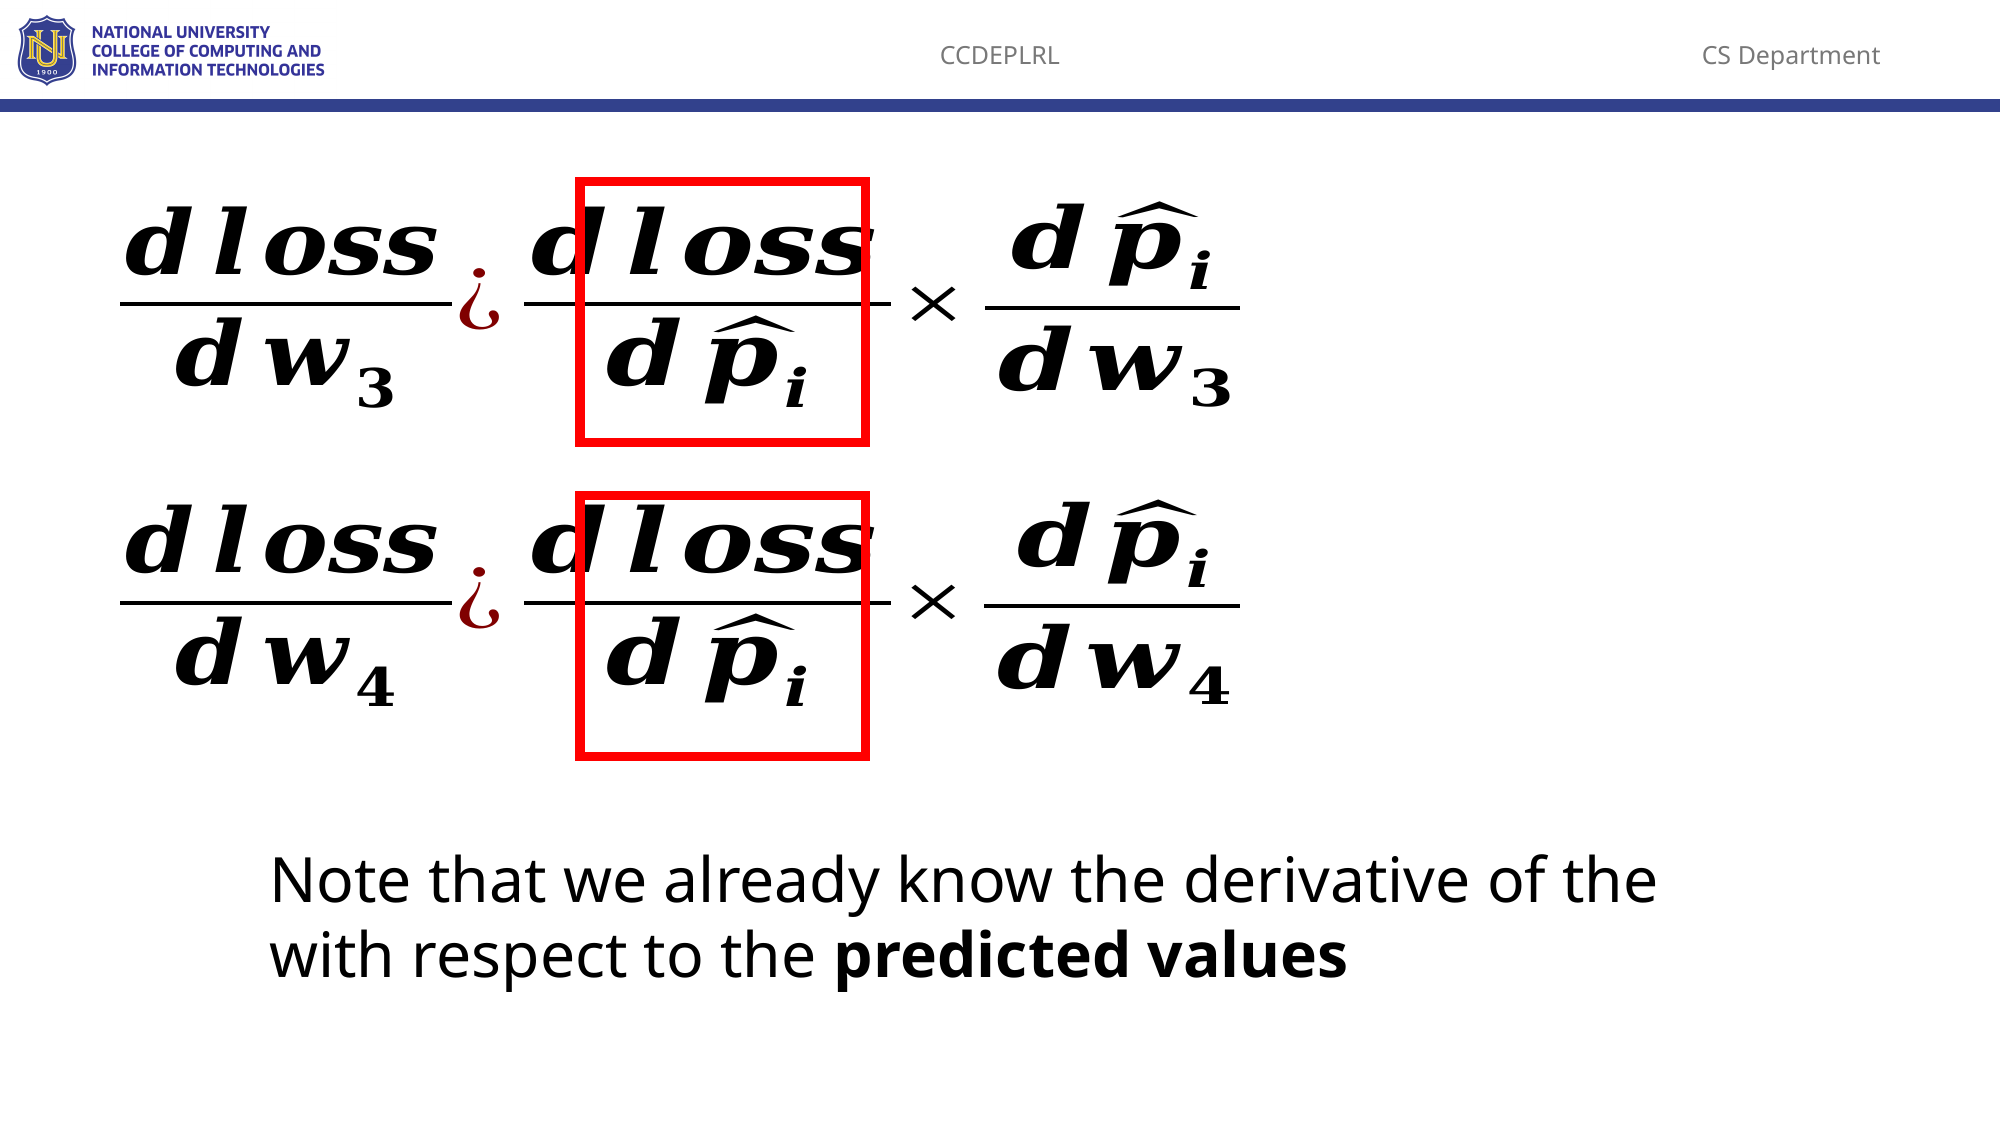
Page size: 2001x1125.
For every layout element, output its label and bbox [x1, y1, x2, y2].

text_box [578, 180, 867, 444]
text_box [578, 494, 867, 758]
picture [0, 0, 337, 99]
